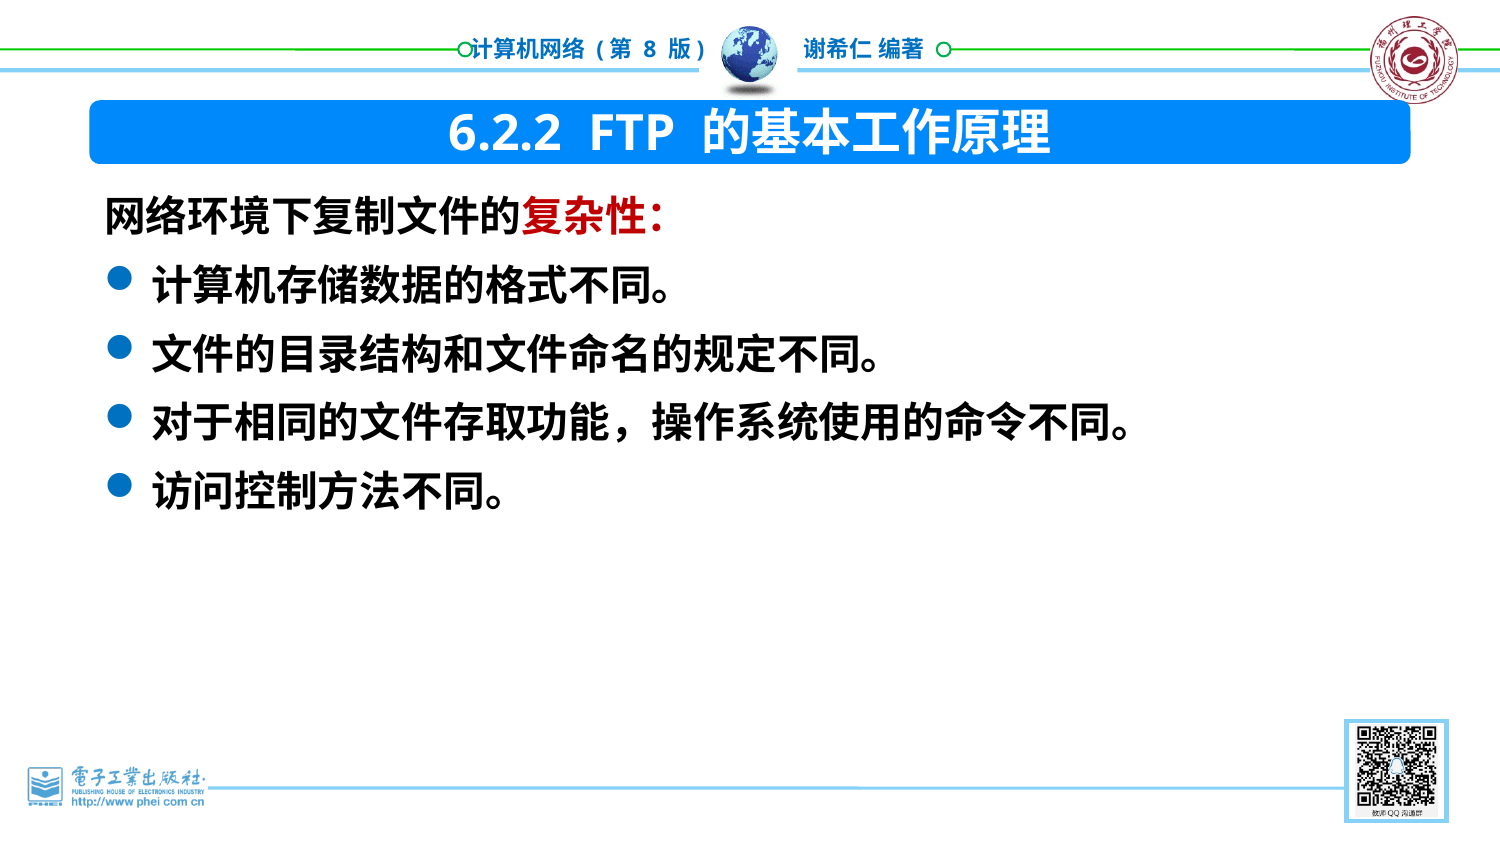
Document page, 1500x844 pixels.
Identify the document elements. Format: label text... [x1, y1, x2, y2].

picture [719, 24, 779, 93]
picture [1355, 724, 1438, 817]
text_box [1067, 100, 1411, 164]
picture [1370, 16, 1458, 104]
picture [23, 764, 208, 809]
text_box [89, 100, 433, 163]
text_box 6.2.2 FTP 的基本工作原理 [433, 93, 1067, 163]
text_box 网络环境下复制文件的复杂性： 计算机存储数据的格式不同。 文件的目录结构和文件命名的规定不同。 对于相同的文件存取功能，操作系统使用的命令不同。 访问控制方法不同。 [89, 163, 1347, 523]
